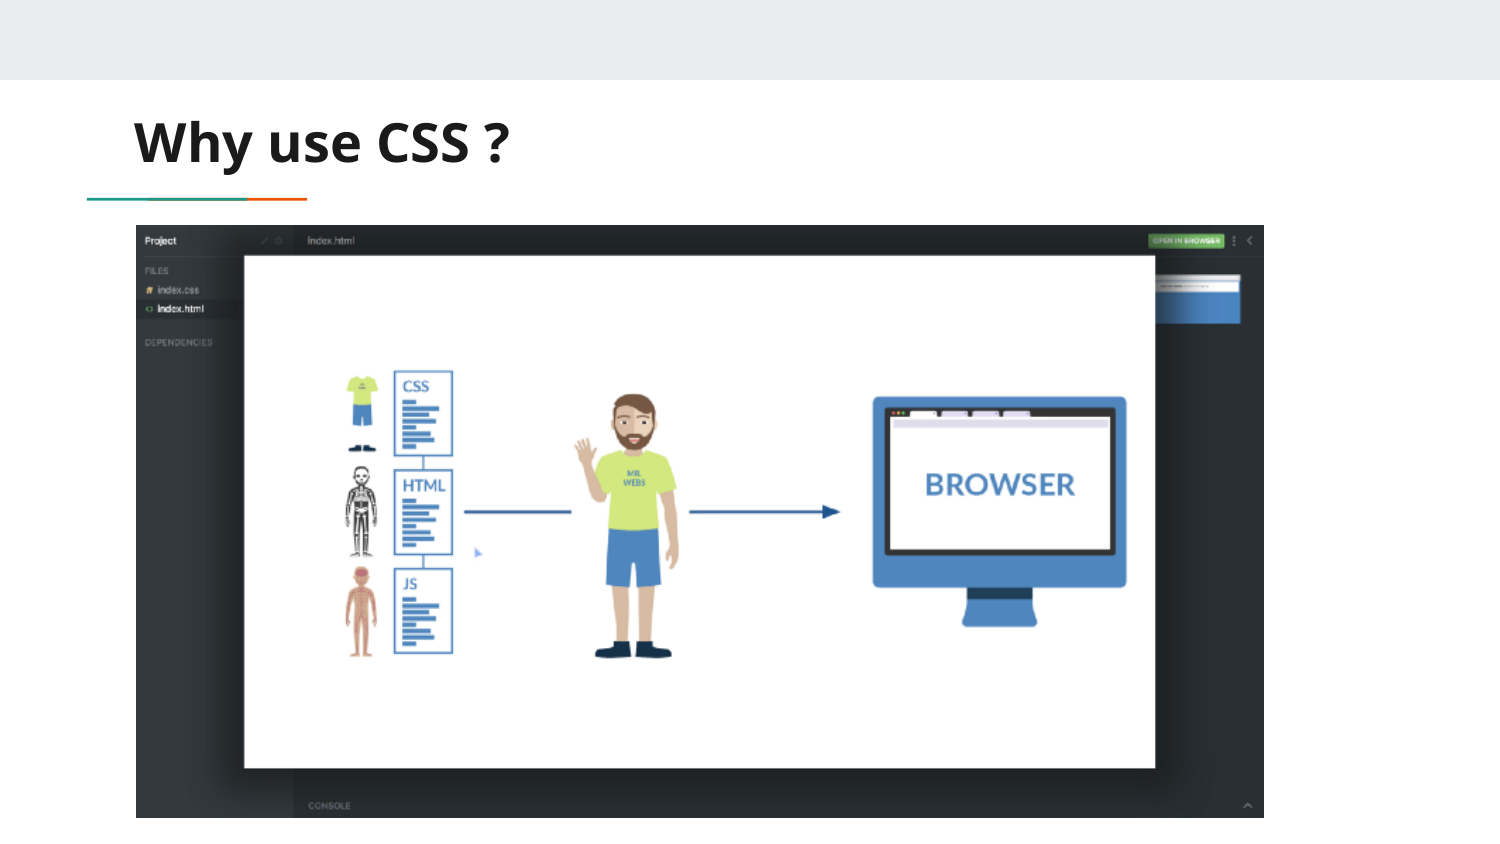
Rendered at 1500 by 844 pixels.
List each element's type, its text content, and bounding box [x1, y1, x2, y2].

picture [136, 225, 1265, 818]
title Why use CSS ? [119, 93, 1381, 182]
